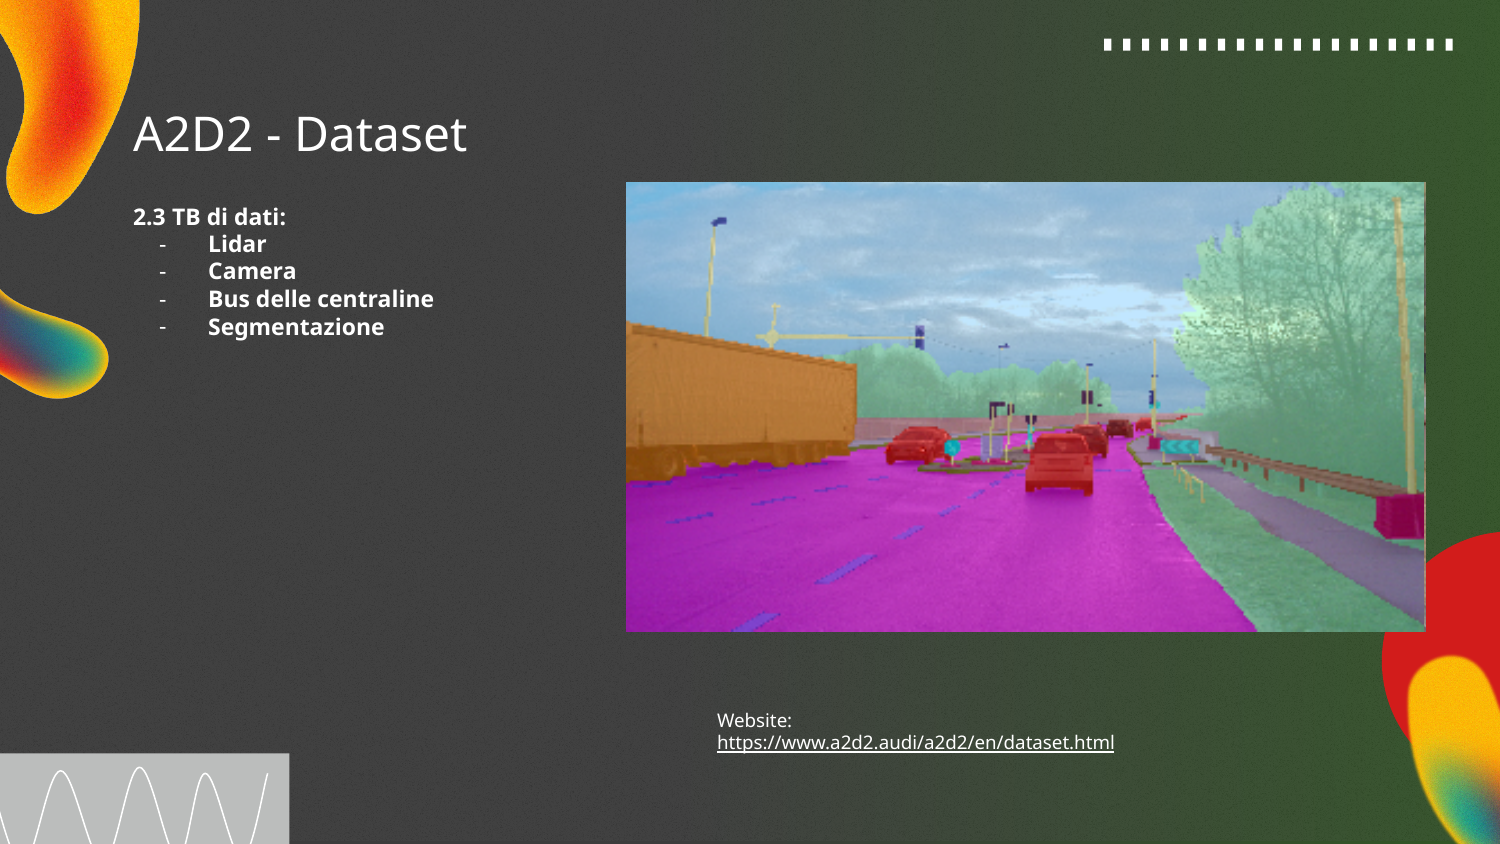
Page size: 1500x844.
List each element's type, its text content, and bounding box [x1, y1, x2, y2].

picture [0, 0, 336, 457]
text_box 2.3 TB di dati: Lidar Camera Bus delle centraline Segmentazione [118, 187, 448, 375]
picture [626, 182, 1500, 844]
title A2D2 - Dataset [118, 88, 1382, 183]
text_box Website: https://www.a2d2.audi/a2d2/en/dataset.html [702, 693, 1348, 770]
